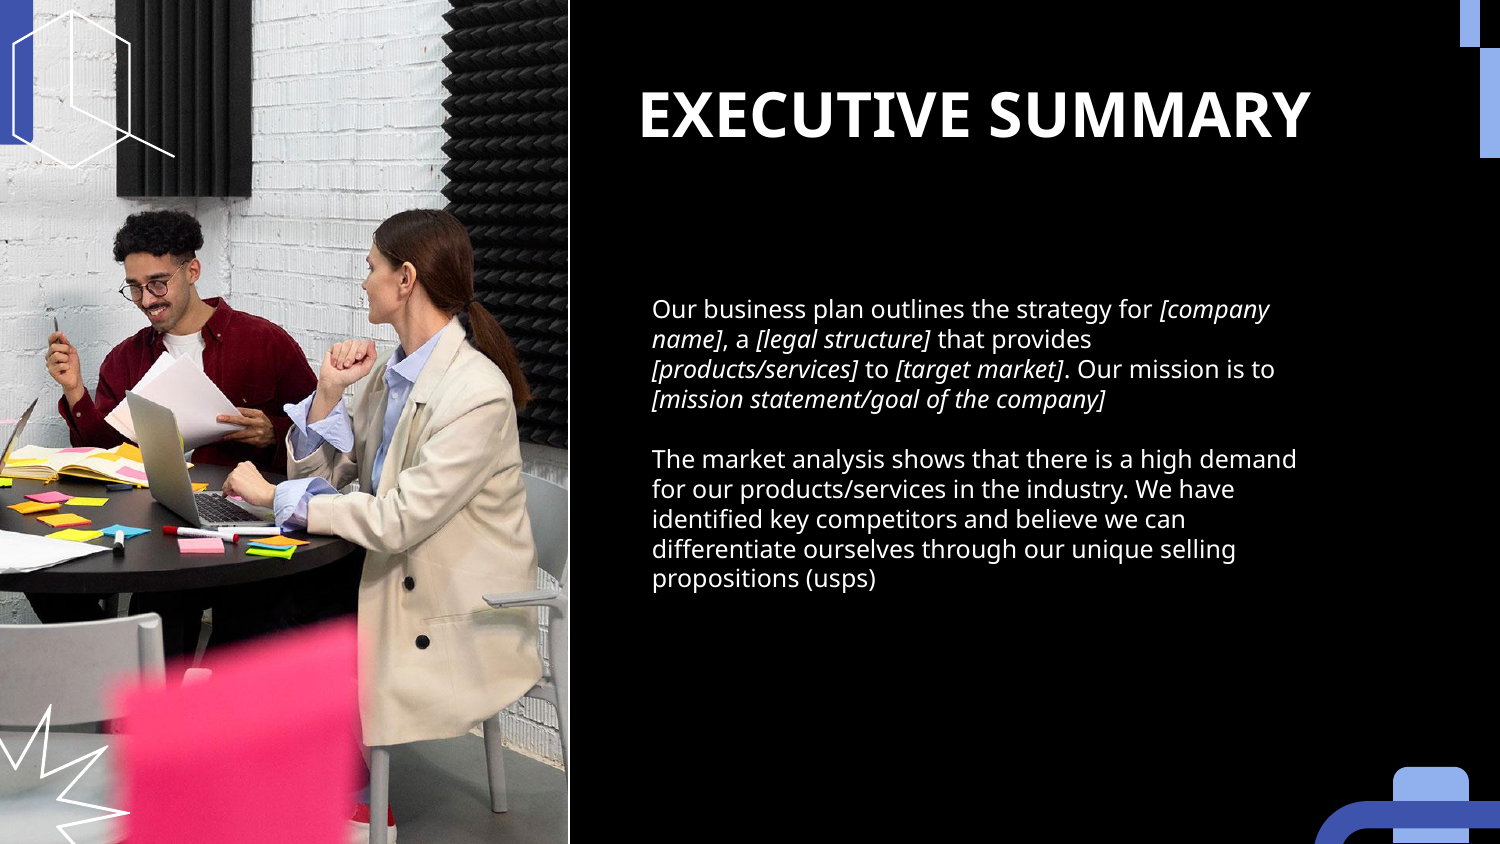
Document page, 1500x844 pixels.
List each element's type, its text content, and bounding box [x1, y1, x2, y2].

picture [0, 0, 569, 844]
title EXECUTIVE SUMMARY [572, 60, 1382, 150]
list Our business plan outlines the strategy for [company name], a [legal structure] that provides [products/services] to [target market]. Our mission is to [mission statement/goal of the company] The market analysis shows that there is a high demand for our products/services in the industry. We have identified key competitors and believe we can differentiate ourselves through our unique selling propositions (usps) [636, 263, 1314, 624]
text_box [0, 0, 175, 170]
